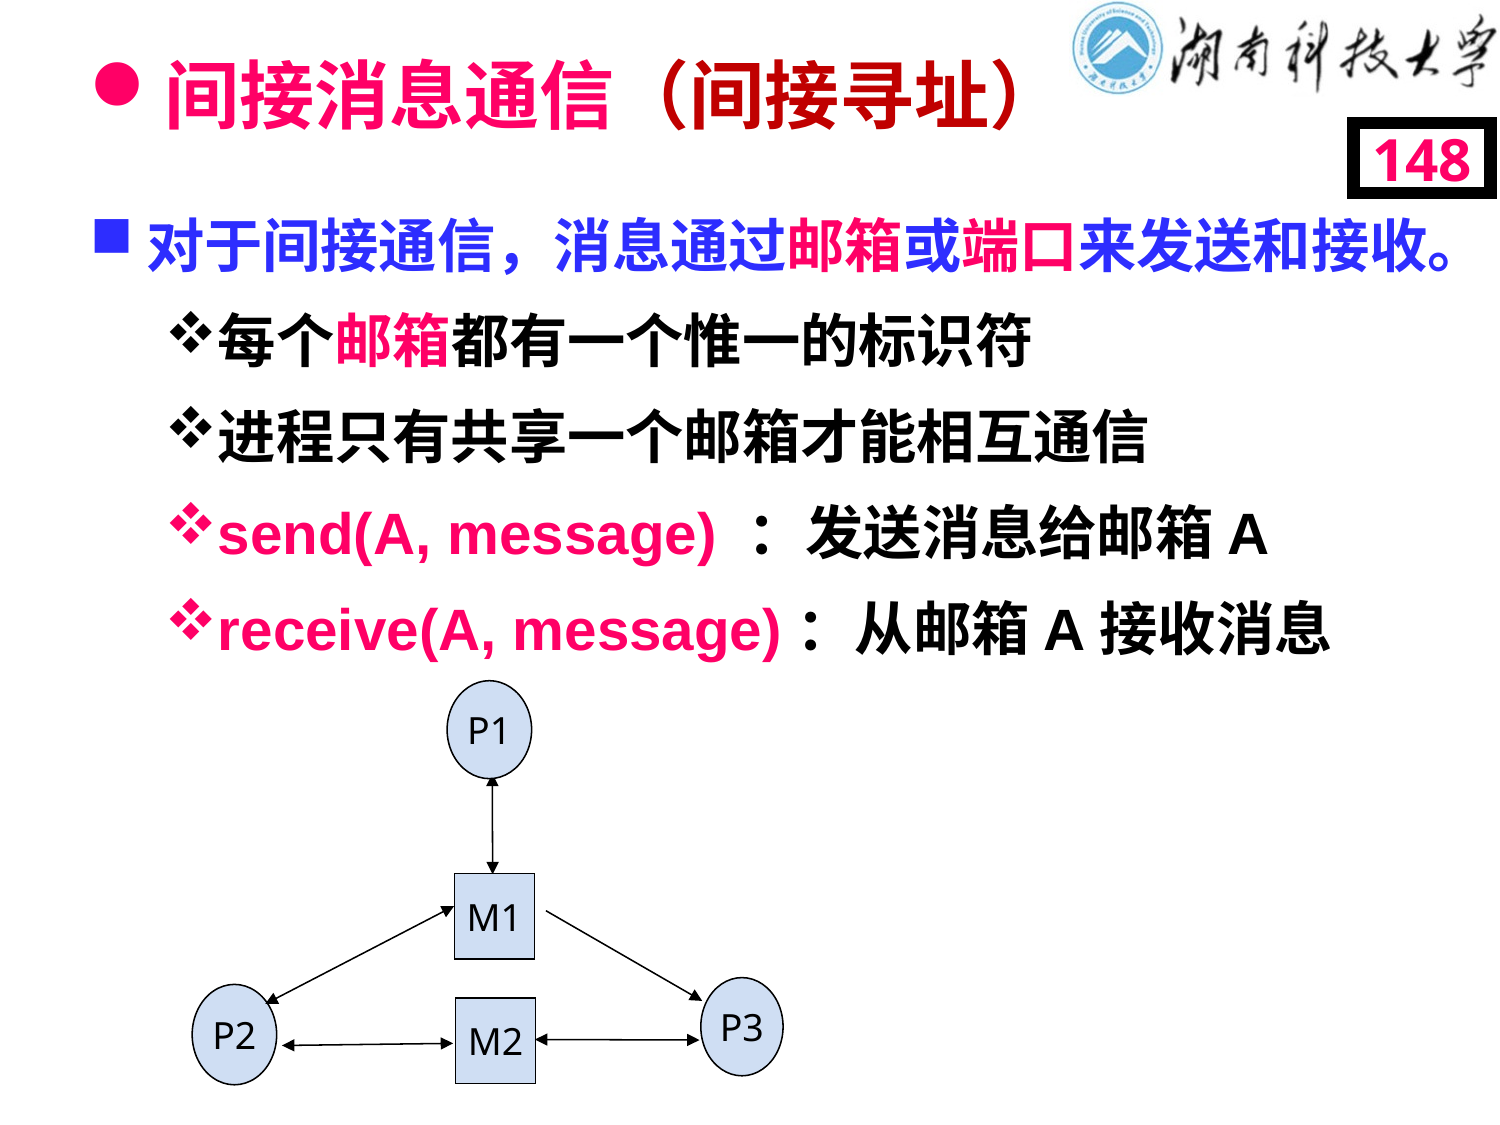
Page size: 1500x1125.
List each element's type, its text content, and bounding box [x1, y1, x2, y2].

text_box 148 [1353, 122, 1491, 193]
title 间接消息通信（间接寻址） [74, 0, 1426, 187]
list 对于间接通信，消息通过邮箱或端口来发送和接收。 每个邮箱都有一个惟一的标识符 进程只有共享一个邮箱才能相互通信 send(A, message) ：发送消息给邮箱A receive(A, message)：从邮箱A接收消息 [74, 187, 1500, 1001]
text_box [192, 680, 783, 1085]
picture [1426, 0, 1500, 97]
